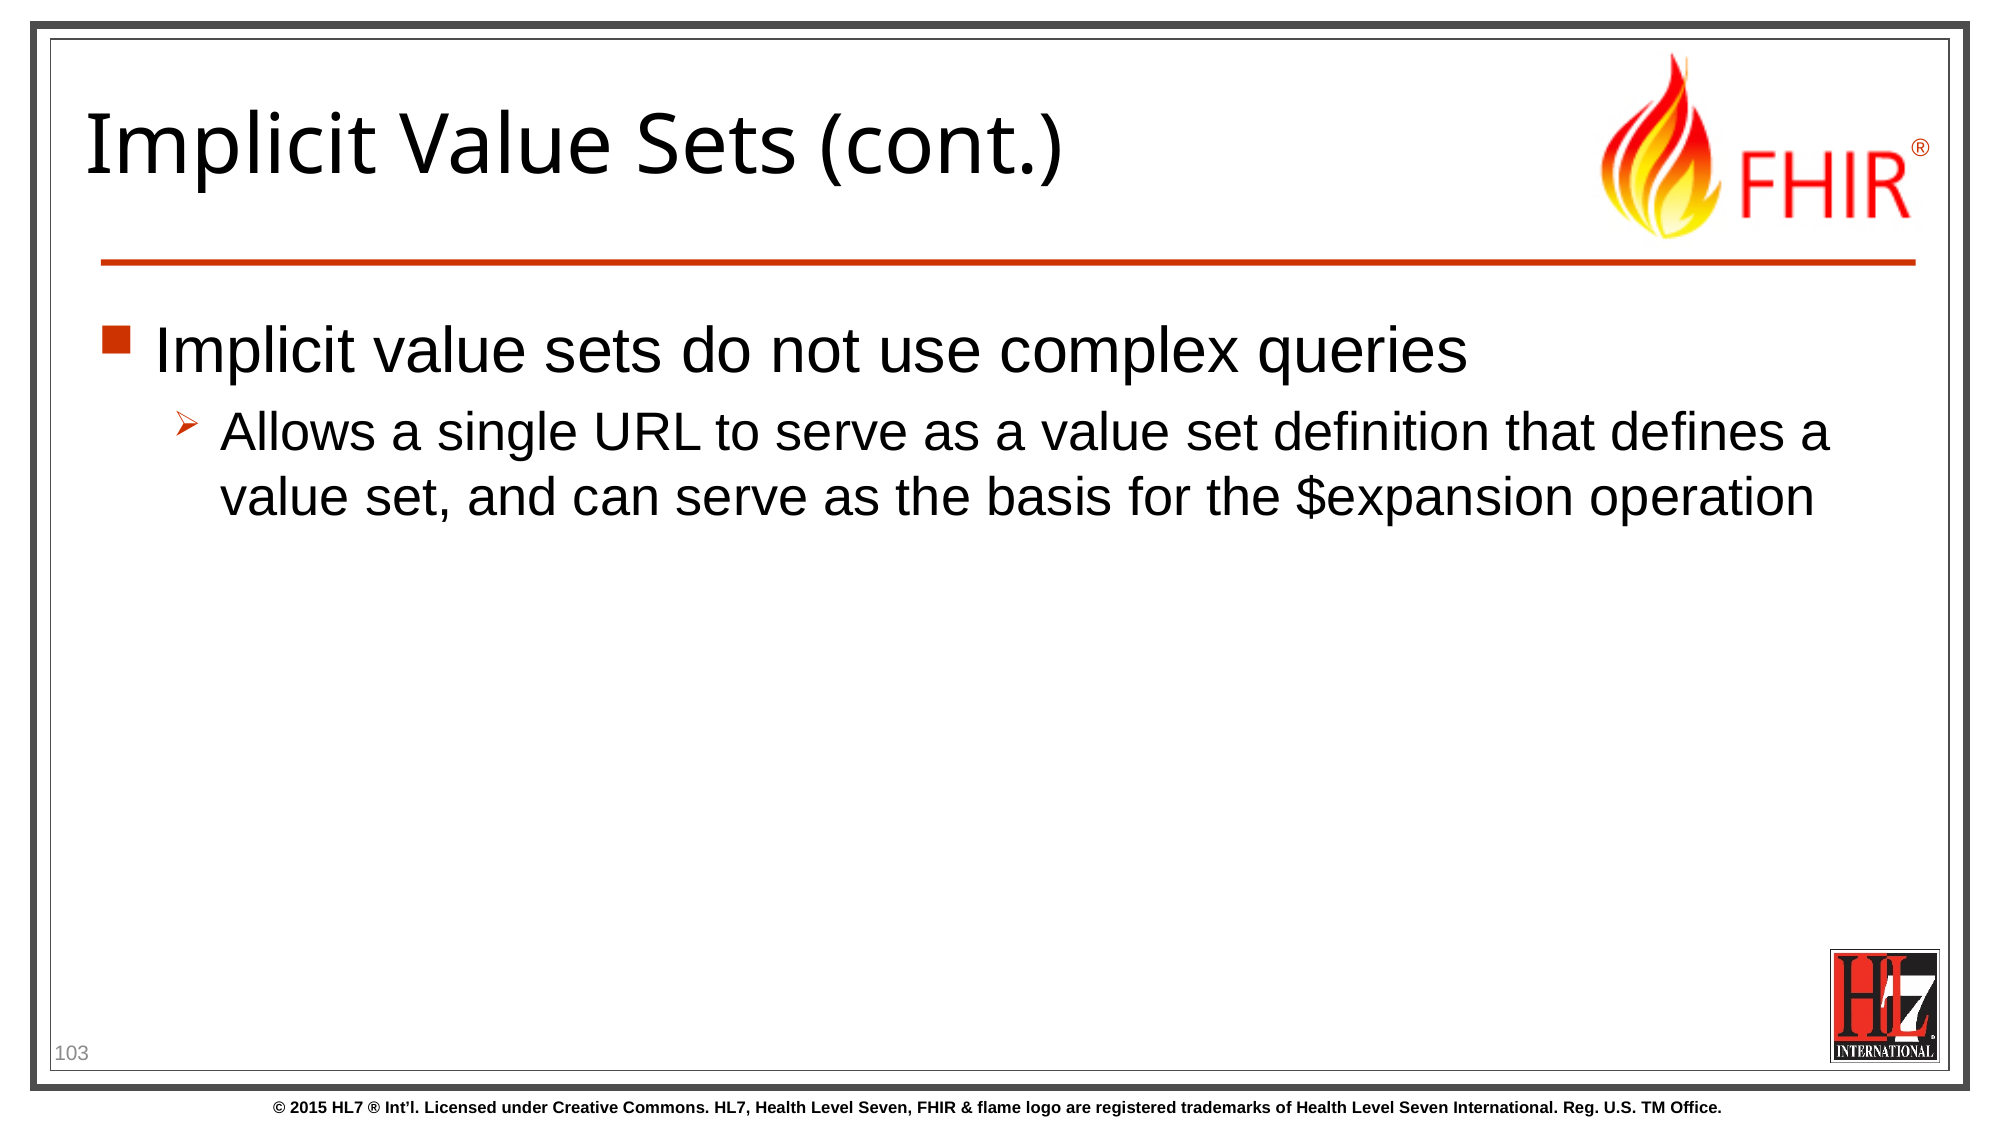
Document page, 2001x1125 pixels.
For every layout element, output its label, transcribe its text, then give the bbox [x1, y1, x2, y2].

list Implicit value sets do not use complex queries Allows a single URL to serve as a value set definition that defines a value set, and can serve as the basis for the $expansion operation [83, 299, 1917, 1059]
picture [1830, 949, 1940, 1063]
title Implicit Value Sets (cont.) [70, 54, 1595, 244]
slide_number 103 [39, 1034, 197, 1071]
picture [1588, 42, 1923, 249]
